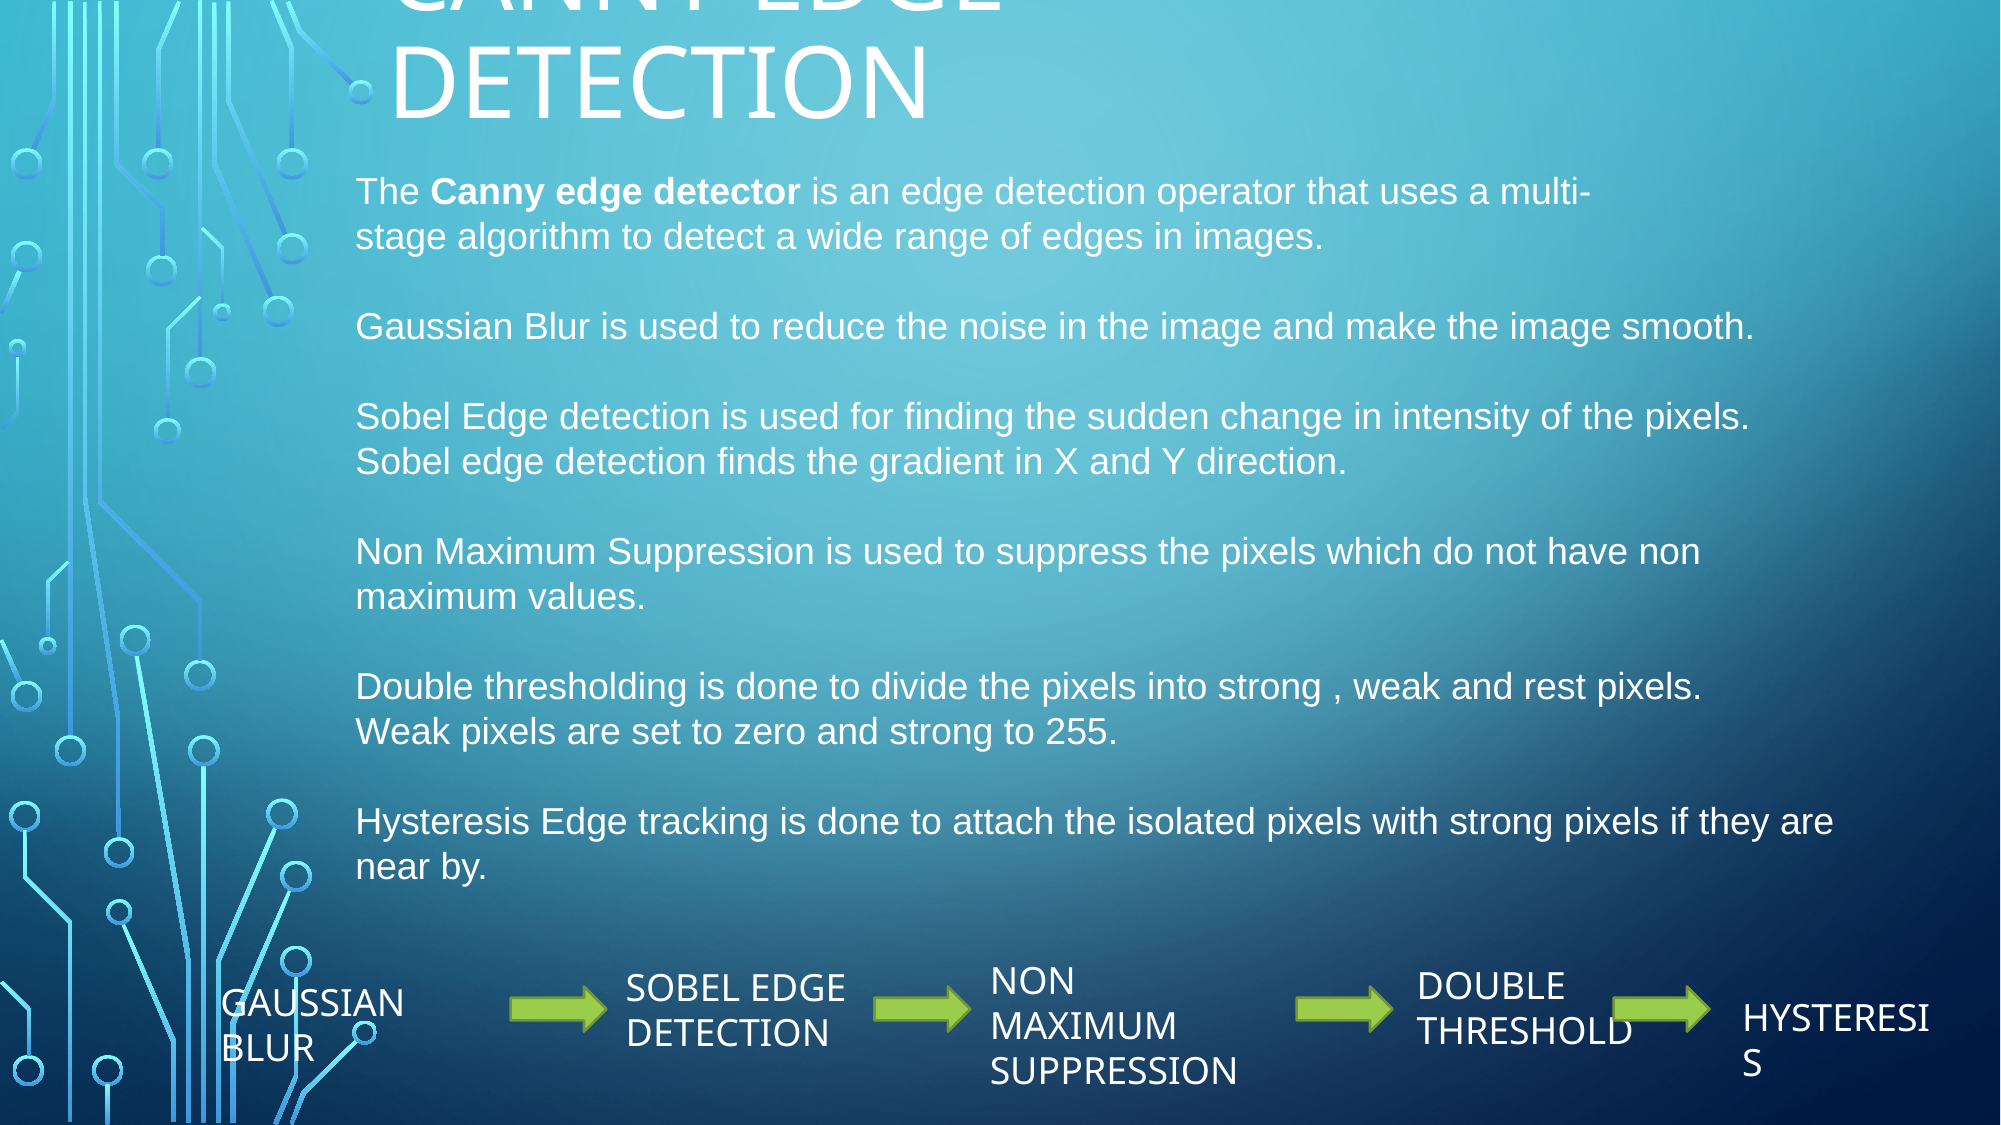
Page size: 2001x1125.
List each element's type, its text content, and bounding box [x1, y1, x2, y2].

text_box [509, 985, 608, 1033]
text_box GAUSSIAN BLUR [205, 971, 512, 1076]
title Canny edge detection [372, 15, 1507, 148]
text_box [1612, 985, 1711, 1033]
text_box [873, 985, 972, 1033]
text_box [1295, 985, 1394, 1033]
text_box NON MAXIMUM SUPPRESSION [975, 985, 1288, 1100]
text_box The Canny edge detector is an edge detection operator that uses a multi-stage algorithm to detect a wide range of edges in images. Gaussian Blur is used to reduce the noise in the image and make the image smooth. Sobel Edge detection is used for finding the sudden change in intensity of the pixels. Sobel edge detection finds the gradient in X and Y direction. Non Maximum Suppression is used to suppress the pixels which do not have non maximum values. Double thresholding is done to divide the pixels into strong , weak and rest pixels. Weak pixels are set to zero and strong to 255. Hysteresis Edge tracking is done to attach the isolated pixels with strong pixels if they are near by. [340, 159, 1855, 985]
text_box HYSTERESIS [1727, 986, 1952, 1092]
text_box SOBEL EDGE DETECTION [610, 985, 870, 1062]
text_box DOUBLE THRESHOLD [1401, 985, 1653, 1060]
